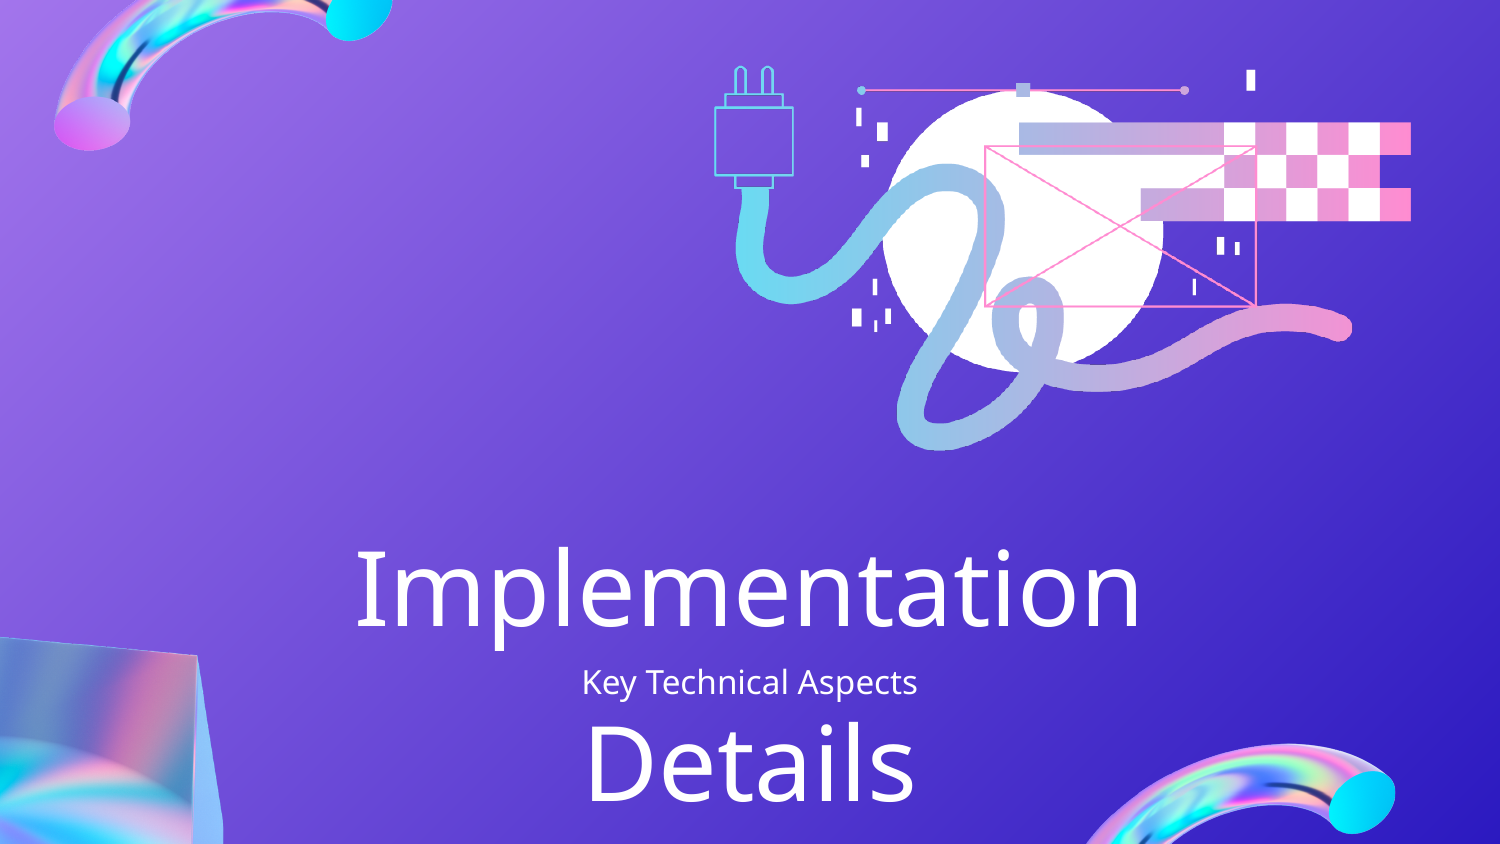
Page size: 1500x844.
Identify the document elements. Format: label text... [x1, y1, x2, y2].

text_box [53, 0, 393, 151]
picture [701, 41, 1411, 460]
text_box [1056, 743, 1396, 844]
text_box Implementation Details [203, 472, 1297, 823]
text_box [0, 624, 224, 844]
text_box Key Technical Aspects [334, 645, 1166, 702]
